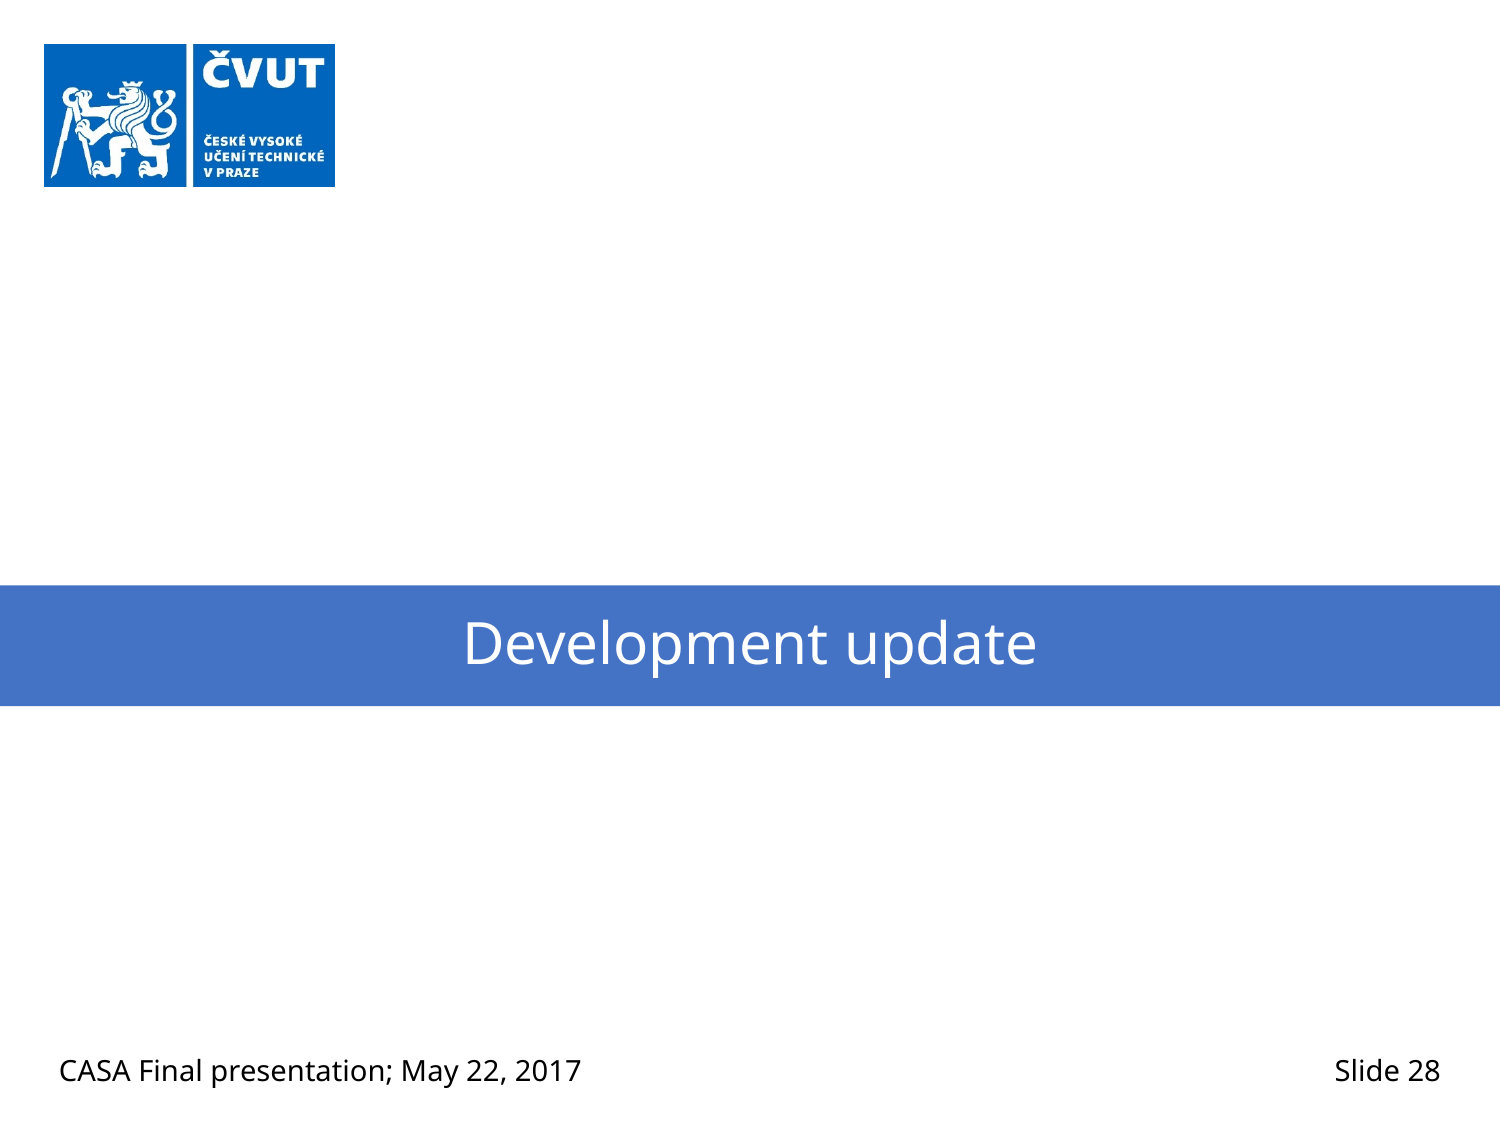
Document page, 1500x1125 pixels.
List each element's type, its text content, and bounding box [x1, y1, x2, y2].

title Development update [0, 585, 1500, 707]
picture [44, 44, 335, 187]
